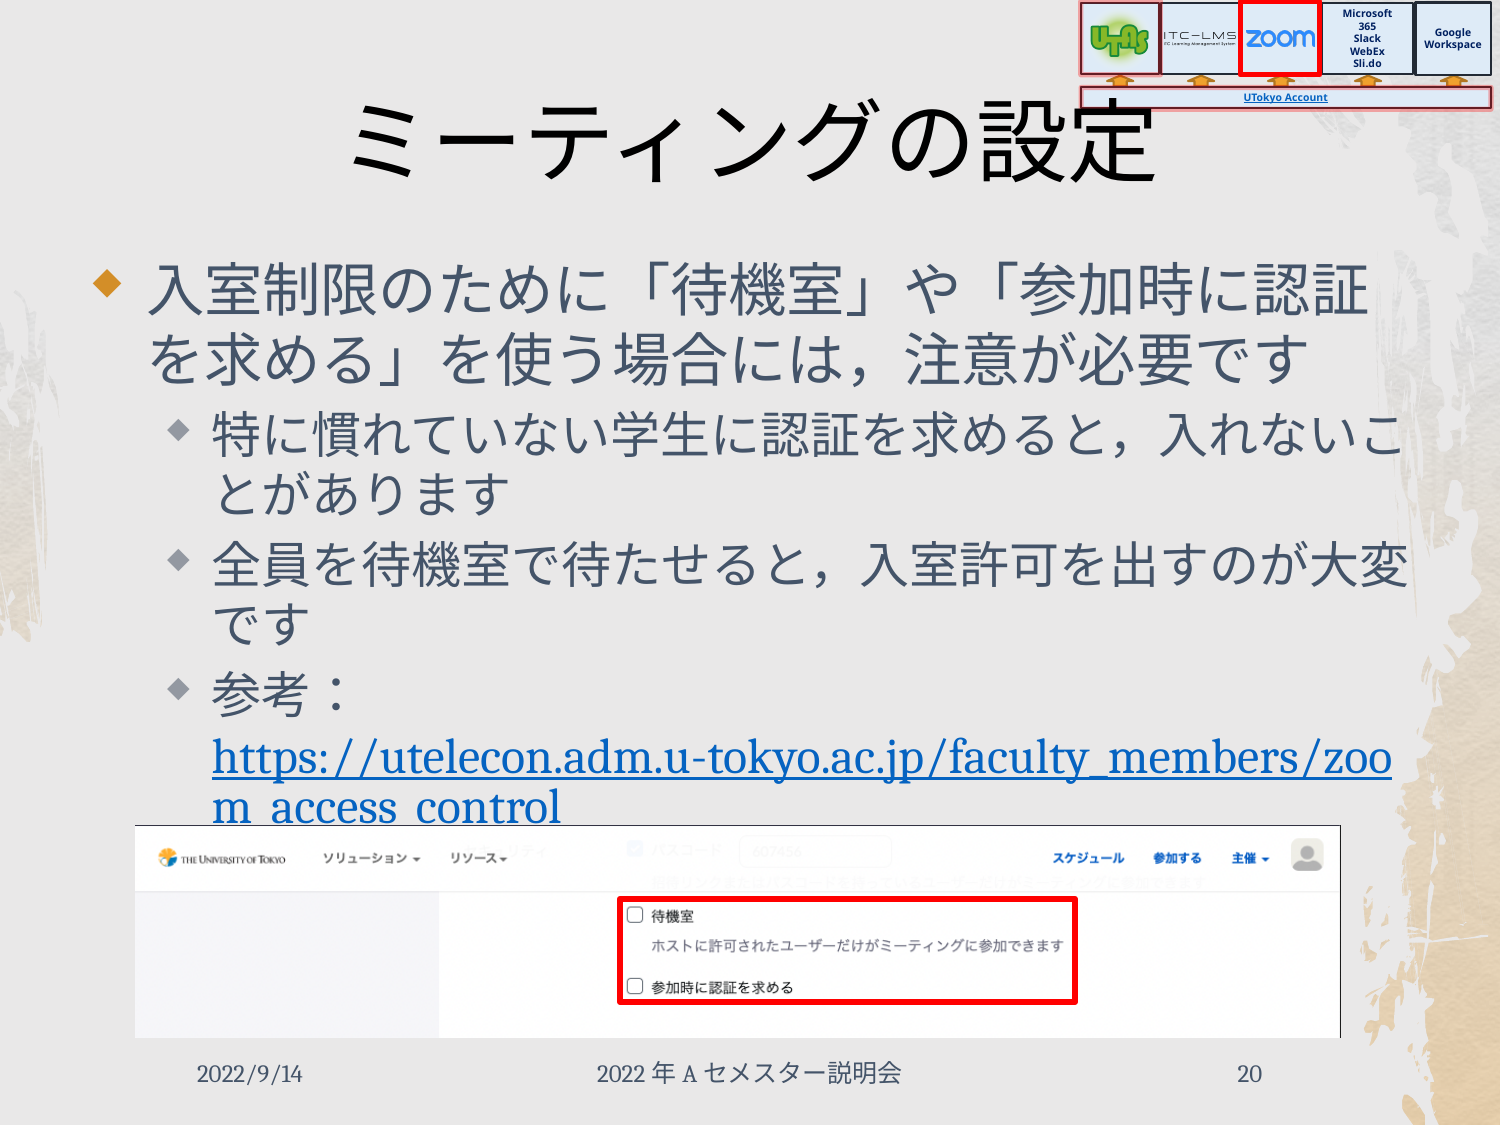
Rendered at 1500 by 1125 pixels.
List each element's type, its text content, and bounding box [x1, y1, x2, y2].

picture [135, 824, 1341, 1038]
title ミーティングの設定 [75, 45, 1425, 233]
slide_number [75, 1042, 425, 1103]
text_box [1080, 2, 1492, 109]
slide_number 20 [1074, 1042, 1425, 1103]
list 入室制限のために「待機室」や「参加時に認証を求める」を使う場合には，注意が必要です 特に慣れていない学生に認証を求めると，入れないことがあります 全員を待機室で待たせると，入室許可を出すのが大変です 参考： https://utelecon.adm.u-tokyo.ac.jp/faculty_members/zoom_access_control [75, 246, 1425, 989]
footer 2022年Aセメスター説明会 [512, 1054, 988, 1103]
slide_number 25 [126, 818, 1350, 989]
